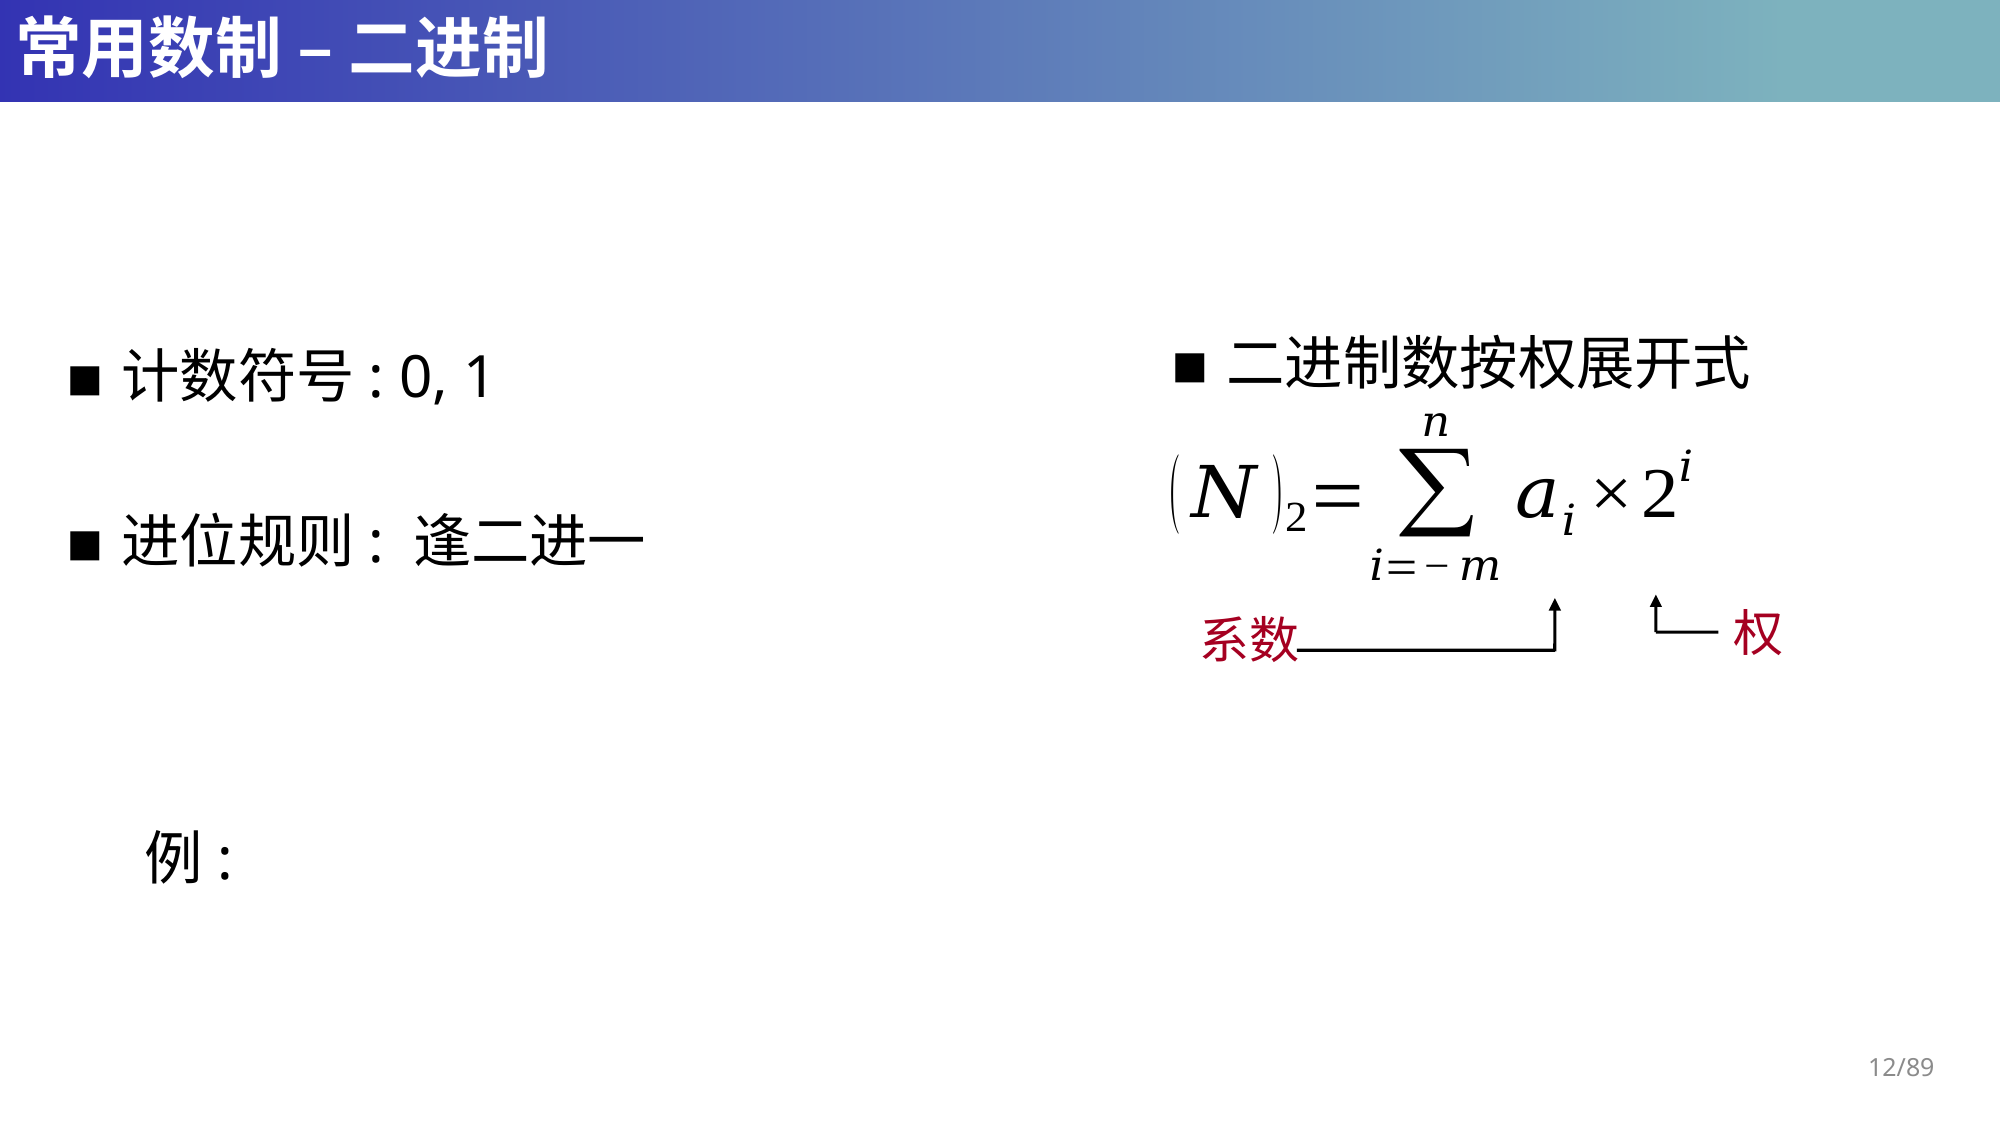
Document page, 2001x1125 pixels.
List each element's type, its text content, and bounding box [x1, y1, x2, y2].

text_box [1142, 598, 1555, 677]
text_box 计数符号: 0, 1 进位规则: 逢二进一 [50, 261, 1062, 582]
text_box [1655, 594, 1800, 670]
text_box 二进制数按权展开式 [1155, 248, 1843, 404]
slide_number 12/89 [1499, 1038, 1950, 1099]
title 常用数制 – 二进制 [0, 0, 2000, 102]
